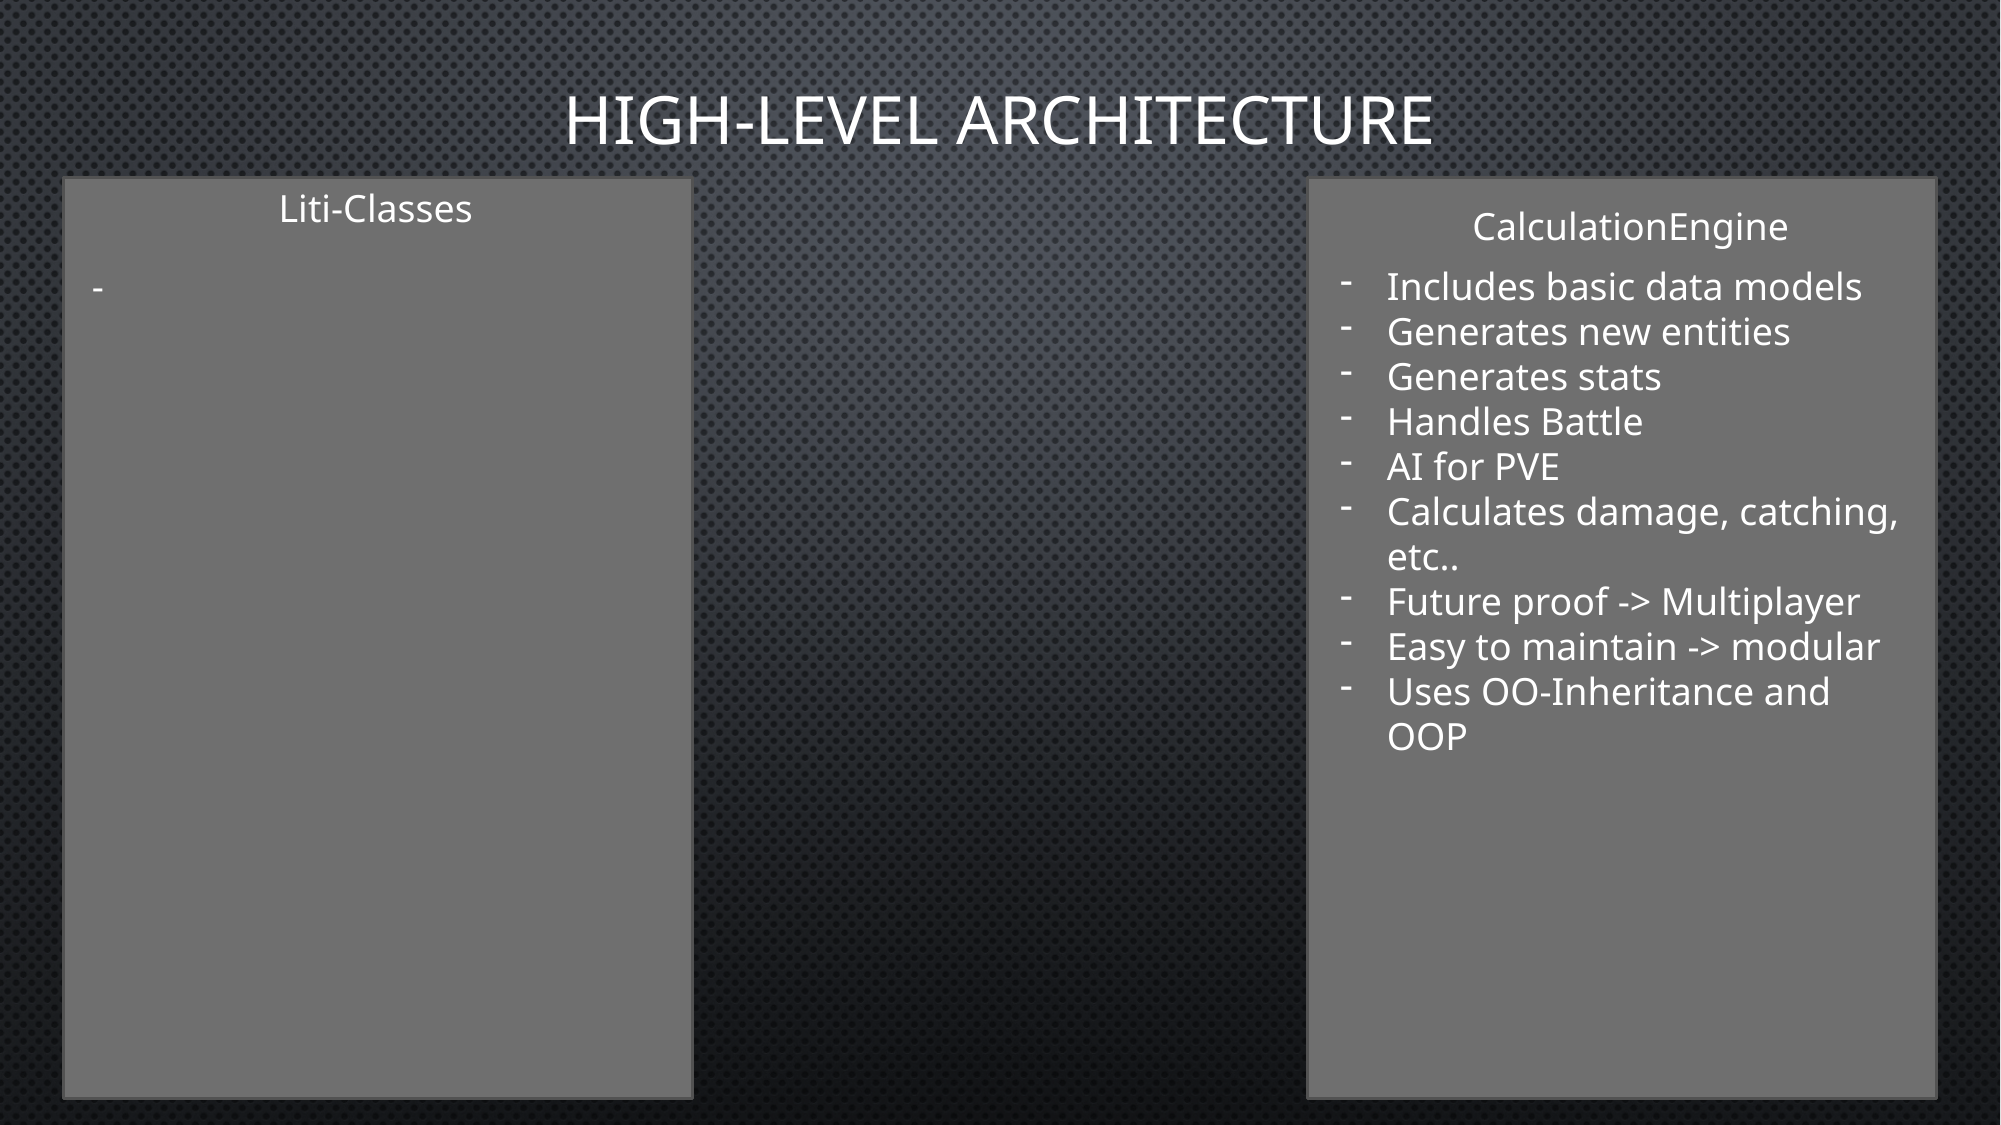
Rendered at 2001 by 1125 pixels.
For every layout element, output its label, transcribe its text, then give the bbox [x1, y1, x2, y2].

text_box [1306, 176, 1938, 1100]
text_box Includes basic data models Generates new entities Generates stats Handles Battle AI for PVE Calculates damage, catching, etc.. Future proof -> Multiplayer Easy to maintain -> modular Uses OO-Inheritance and OOP [1325, 255, 1923, 766]
text_box CalculationEngine [1325, 195, 1937, 256]
text_box - [77, 255, 675, 316]
text_box Liti-Classes [77, 177, 675, 238]
text_box [62, 176, 694, 1100]
title High-Level Architecture [187, 40, 1813, 196]
